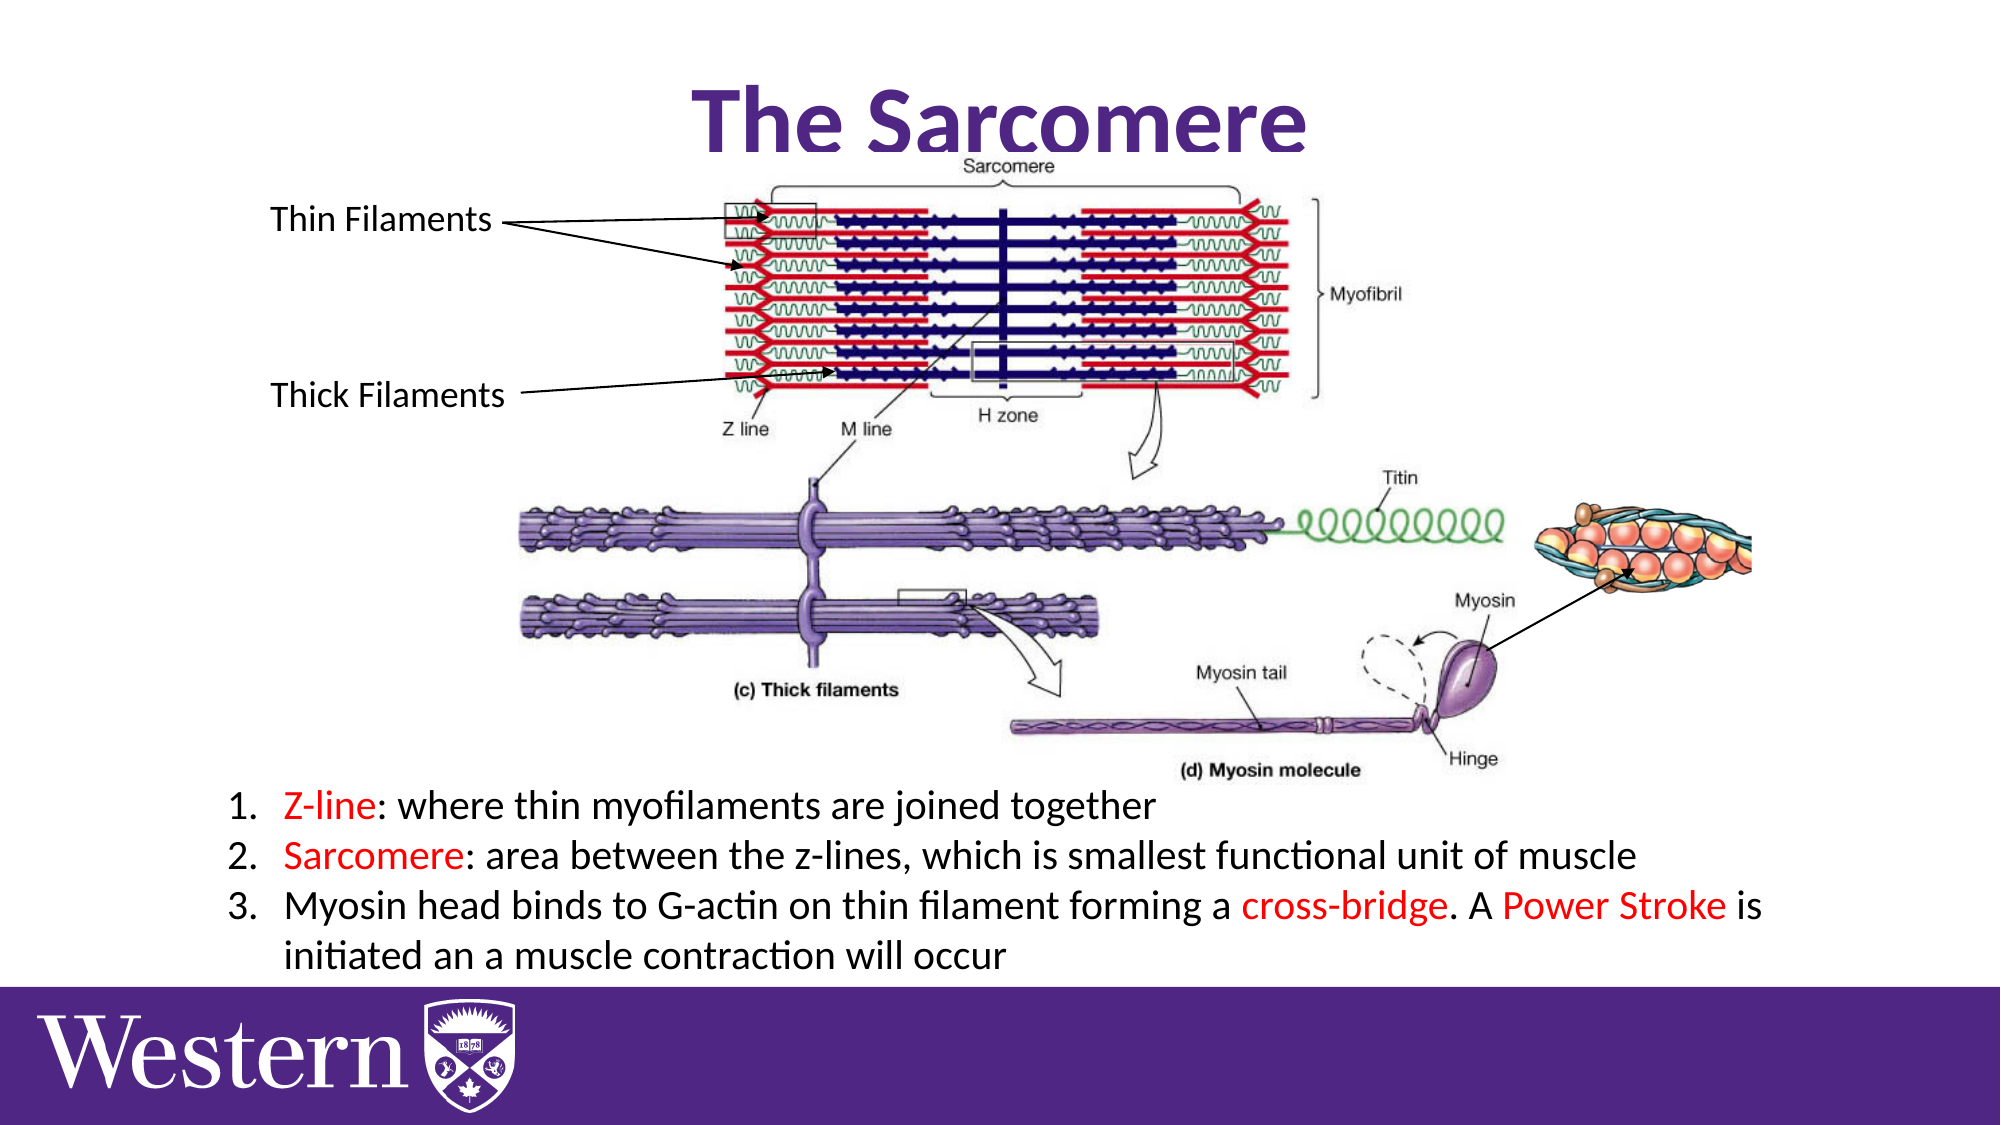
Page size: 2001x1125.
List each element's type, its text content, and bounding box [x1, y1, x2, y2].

title The Sarcomere [137, 32, 1863, 213]
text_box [502, 217, 770, 223]
text_box Thin Filaments [255, 186, 465, 247]
text_box Thick Filaments [255, 362, 465, 423]
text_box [524, 371, 836, 394]
picture [37, 999, 515, 1113]
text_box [1486, 568, 1635, 651]
text_box Z-line: where thin myofilaments are joined together Sarcomere: area between the z-lines, which is smallest functional unit of muscle Myosin head binds to G-actin on thin filament forming a cross-bridge. A Power Stroke is initiated an a muscle contraction will occur [212, 770, 1821, 986]
text_box [0, 986, 2000, 1125]
picture [465, 152, 1752, 785]
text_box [502, 222, 744, 268]
